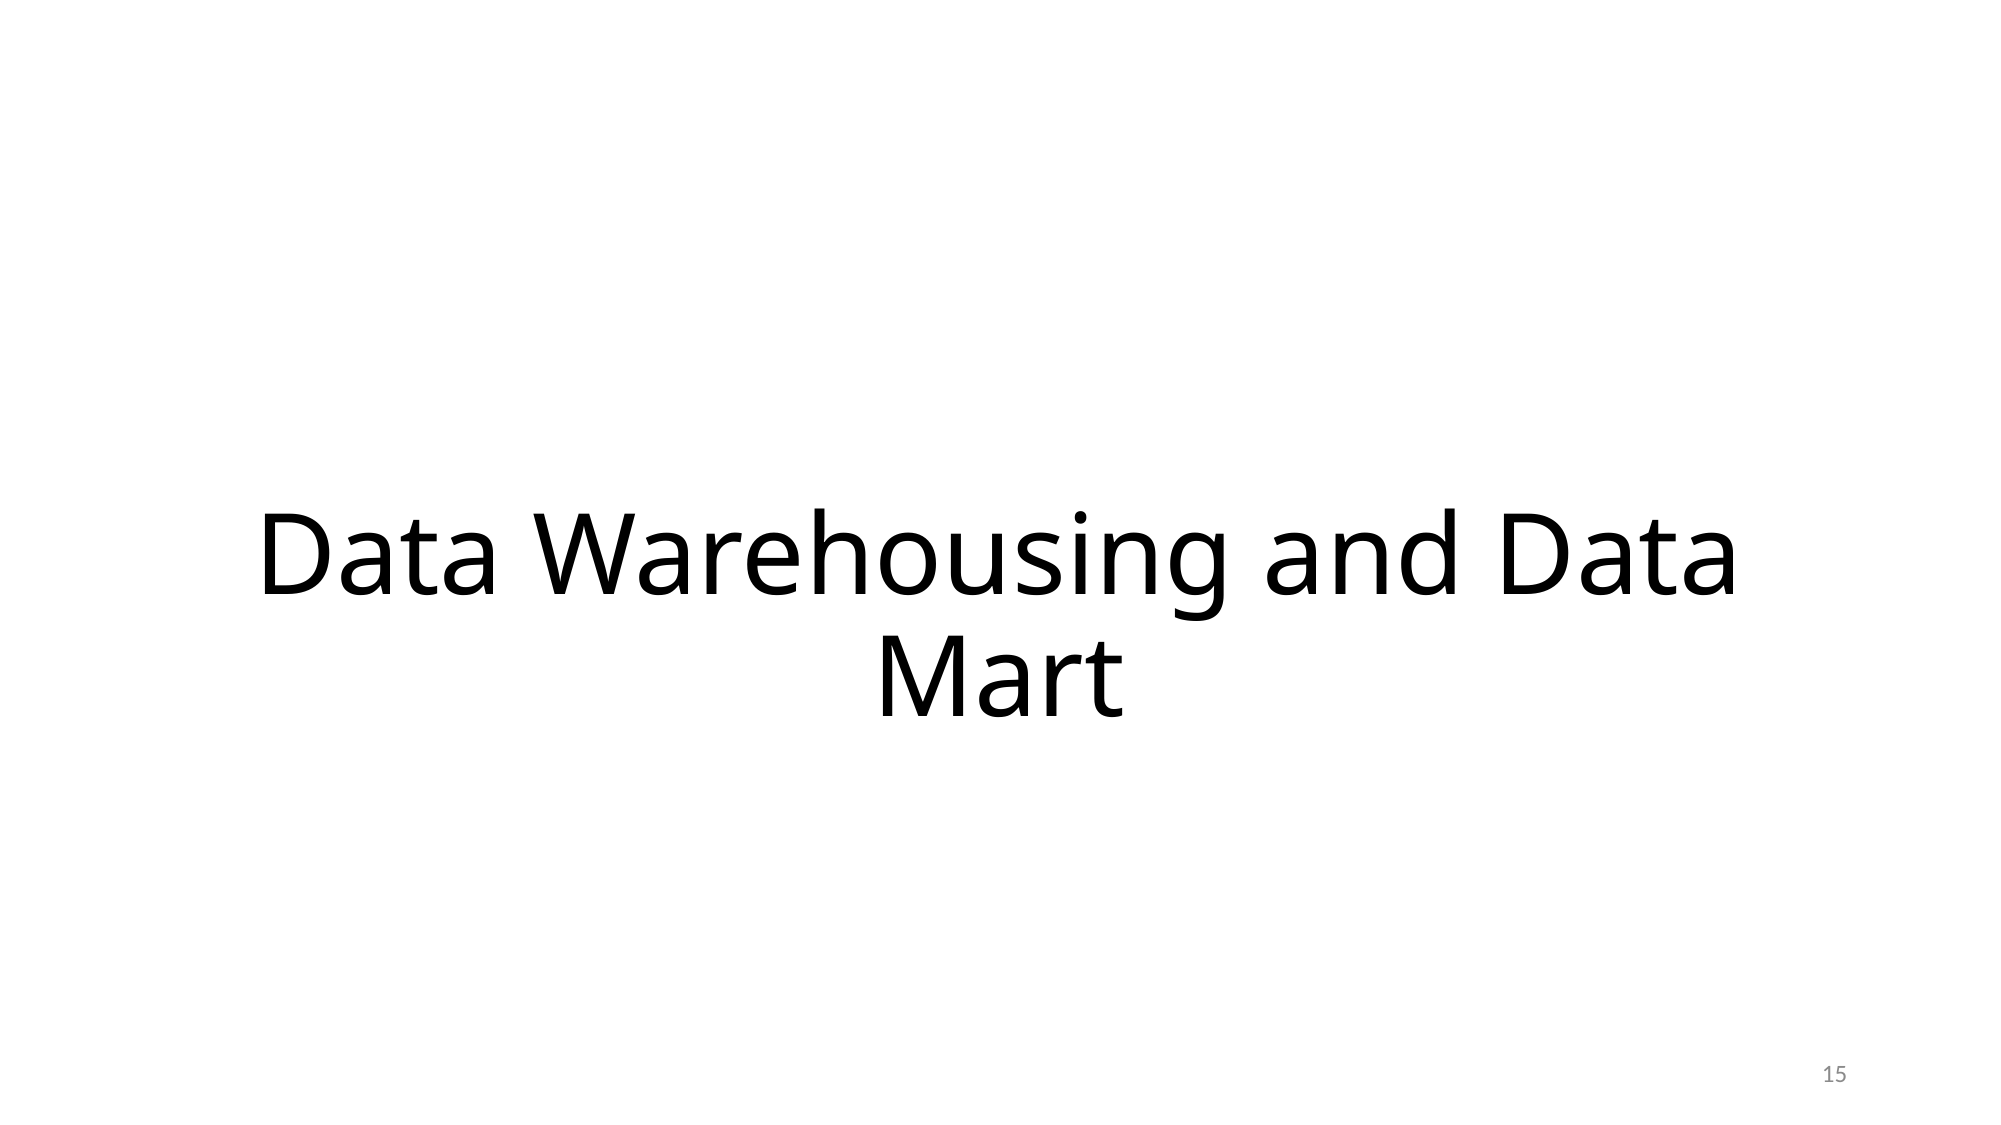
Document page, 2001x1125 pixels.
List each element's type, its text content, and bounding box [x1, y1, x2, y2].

title Data Warehousing and Data Mart [136, 280, 1862, 749]
slide_number 15 [1412, 1042, 1863, 1103]
